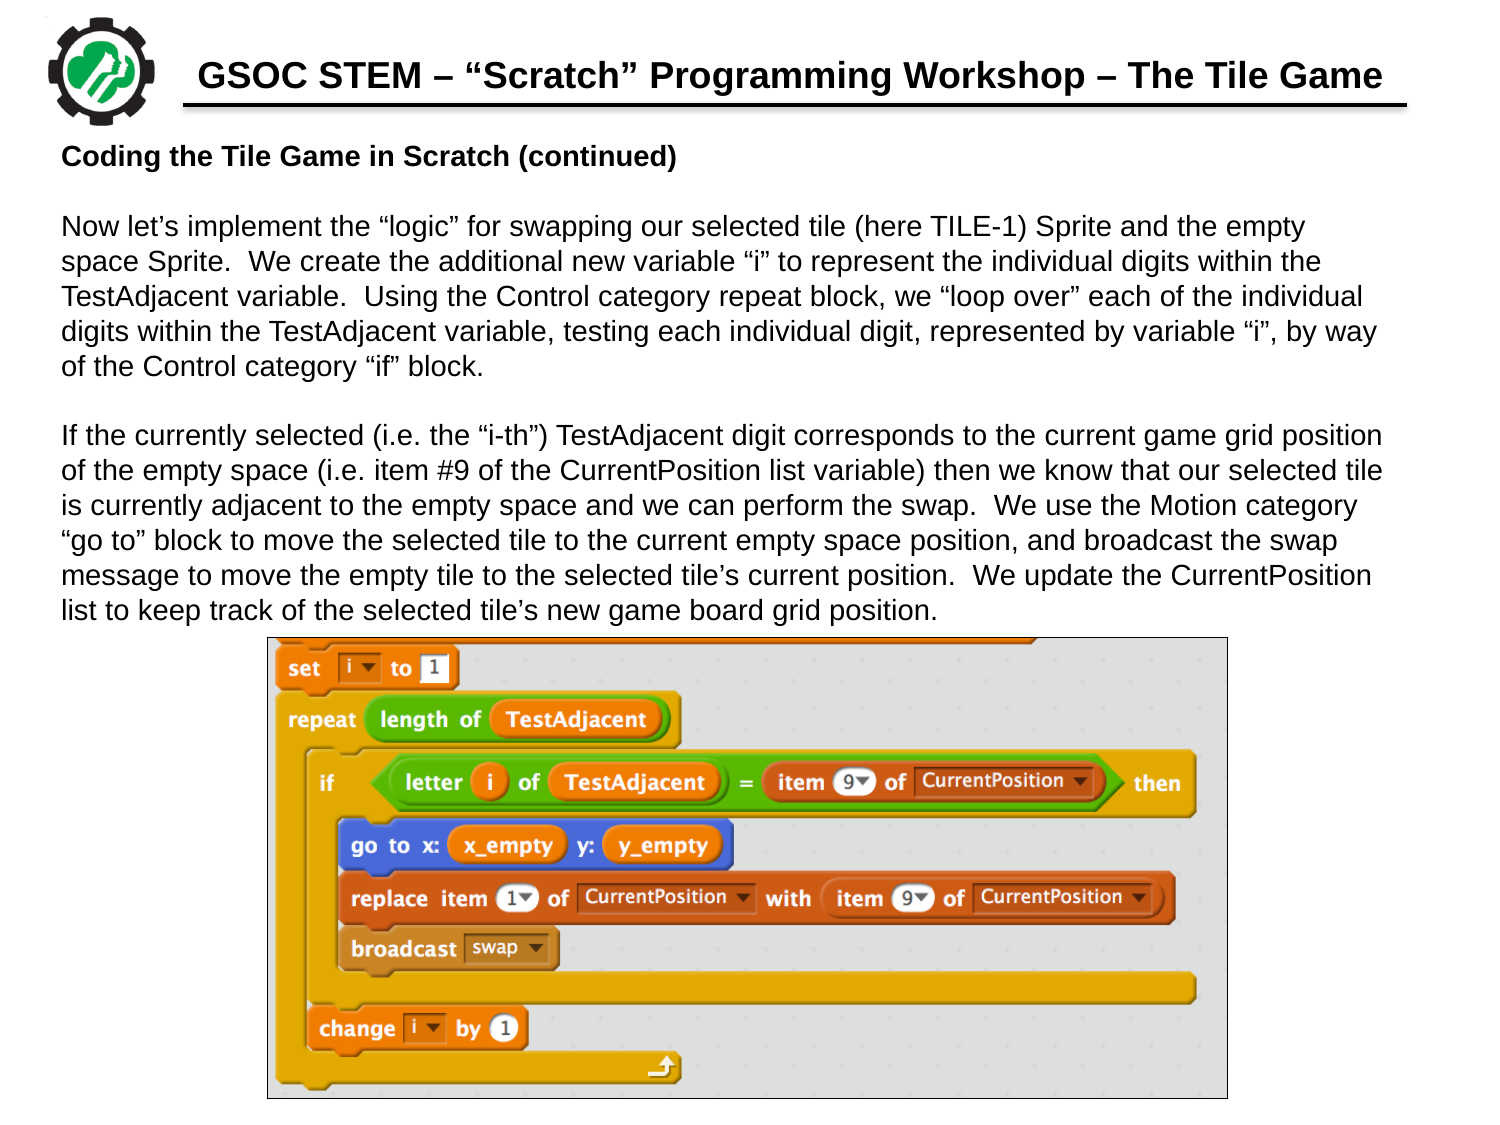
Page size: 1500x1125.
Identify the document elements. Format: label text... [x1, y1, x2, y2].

text_box Coding the Tile Game in Scratch (continued) Now let’s implement the “logic” for swapping our selected tile (here TILE-1) Sprite and the empty space Sprite. We create the additional new variable “i” to represent the individual digits within the TestAdjacent variable. Using the Control category repeat block, we “loop over” each of the individual digits within the TestAdjacent variable, testing each individual digit, represented by variable “i”, by way of the Control category “if” block. If the currently selected (i.e. the “i-th”) TestAdjacent digit corresponds to the current game grid position of the empty space (i.e. item #9 of the CurrentPosition list variable) then we know that our selected tile is currently adjacent to the empty space and we can perform the swap. We use the Motion category “go to” block to move the selected tile to the current empty space position, and broadcast the swap message to move the empty tile to the selected tile’s current position. We update the CurrentPosition list to keep track of the selected tile’s new game board grid position. [46, 135, 1408, 634]
picture [267, 637, 1229, 1099]
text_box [46, 16, 1455, 127]
